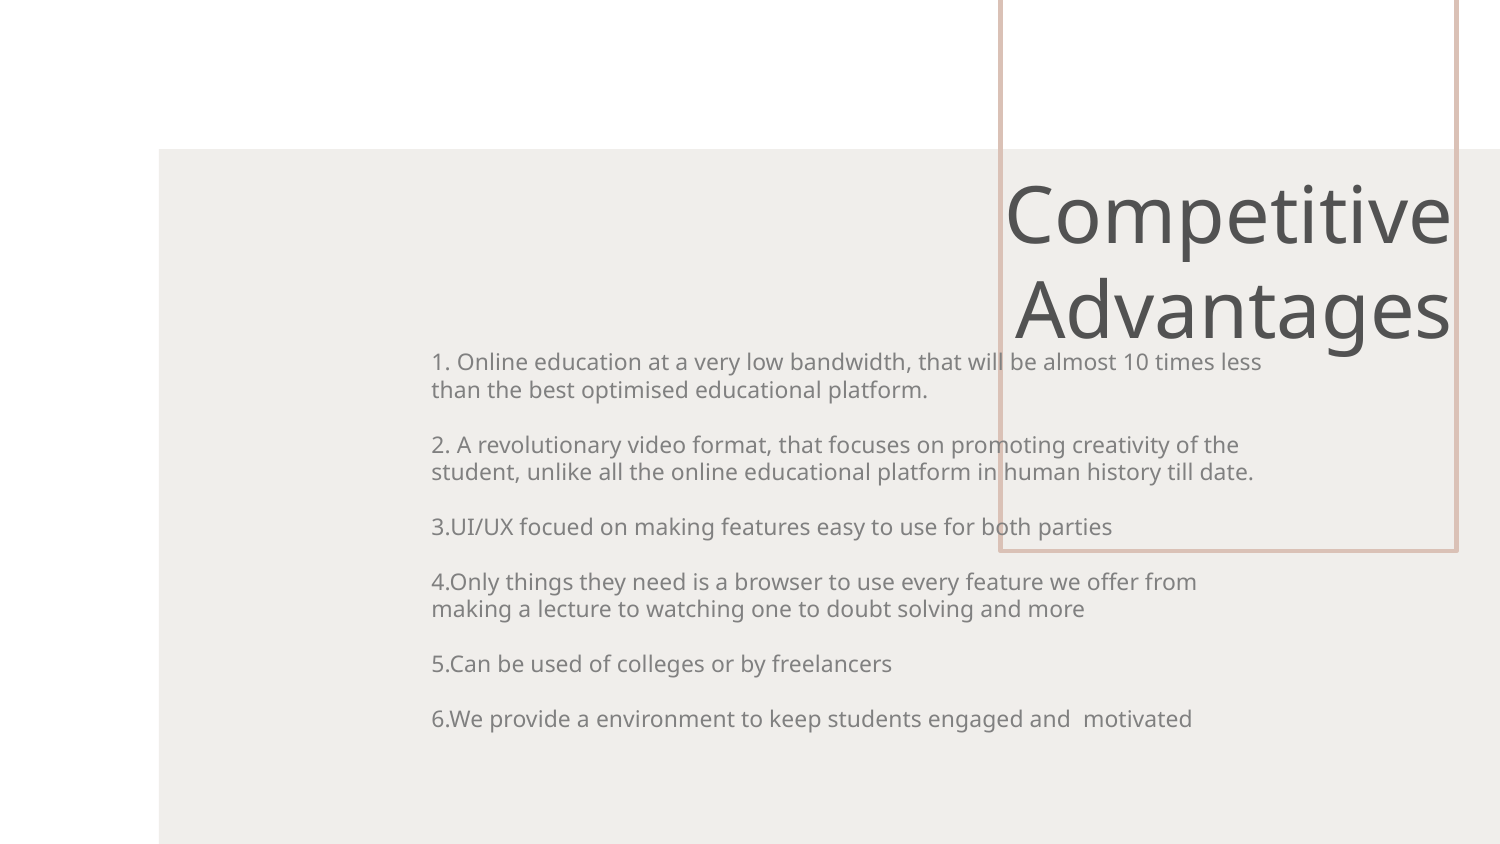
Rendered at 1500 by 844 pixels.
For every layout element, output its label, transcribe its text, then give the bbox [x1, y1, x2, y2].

list 1. Online education at a very low bandwidth, that will be almost 10 times less than the best optimised educational platform. 2. A revolutionary video format, that focuses on promoting creativity of the student, unlike all the online educational platform in human history till date. 3.UI/UX focued on making features easy to use for both parties 4.Only things they need is a browser to use every feature we offer from making a lecture to watching one to doubt solving and more 5.Can be used of colleges or by freelancers 6.We provide a environment to keep students engaged and motivated [405, 347, 1267, 770]
title Competitive Advantages [674, 164, 1454, 391]
